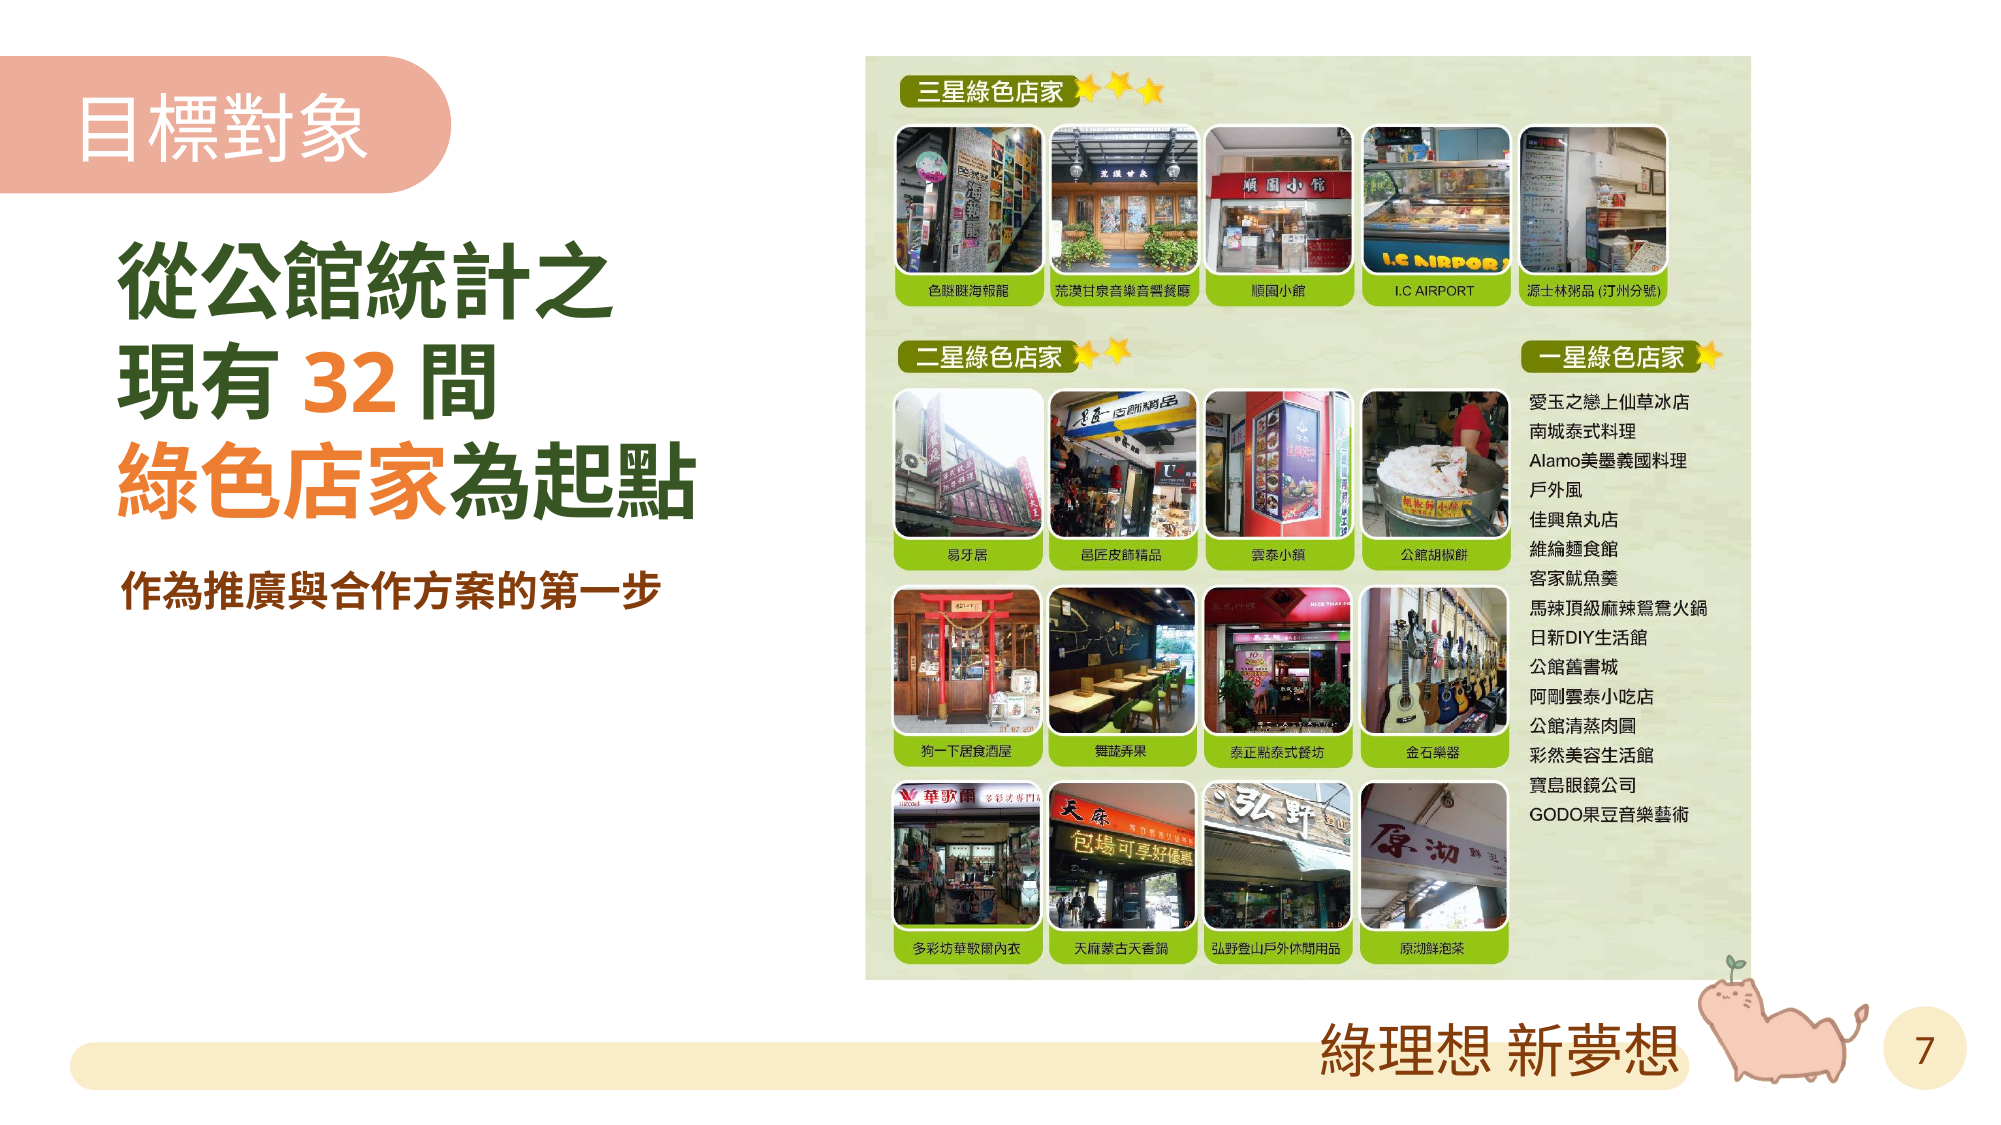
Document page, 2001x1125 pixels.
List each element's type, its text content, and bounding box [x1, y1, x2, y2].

text_box 綠理想 新夢想 [1304, 1006, 1697, 1092]
text_box 7 [1884, 1005, 1968, 1091]
text_box 從公館統計之 現有32間 綠色店家為起點 [101, 221, 720, 536]
text_box [0, 55, 453, 195]
text_box [69, 1041, 1304, 1091]
picture [865, 56, 1884, 1088]
text_box 目標對象 [57, 73, 387, 179]
text_box 作為推廣與合作方案的第一步 [105, 557, 724, 623]
